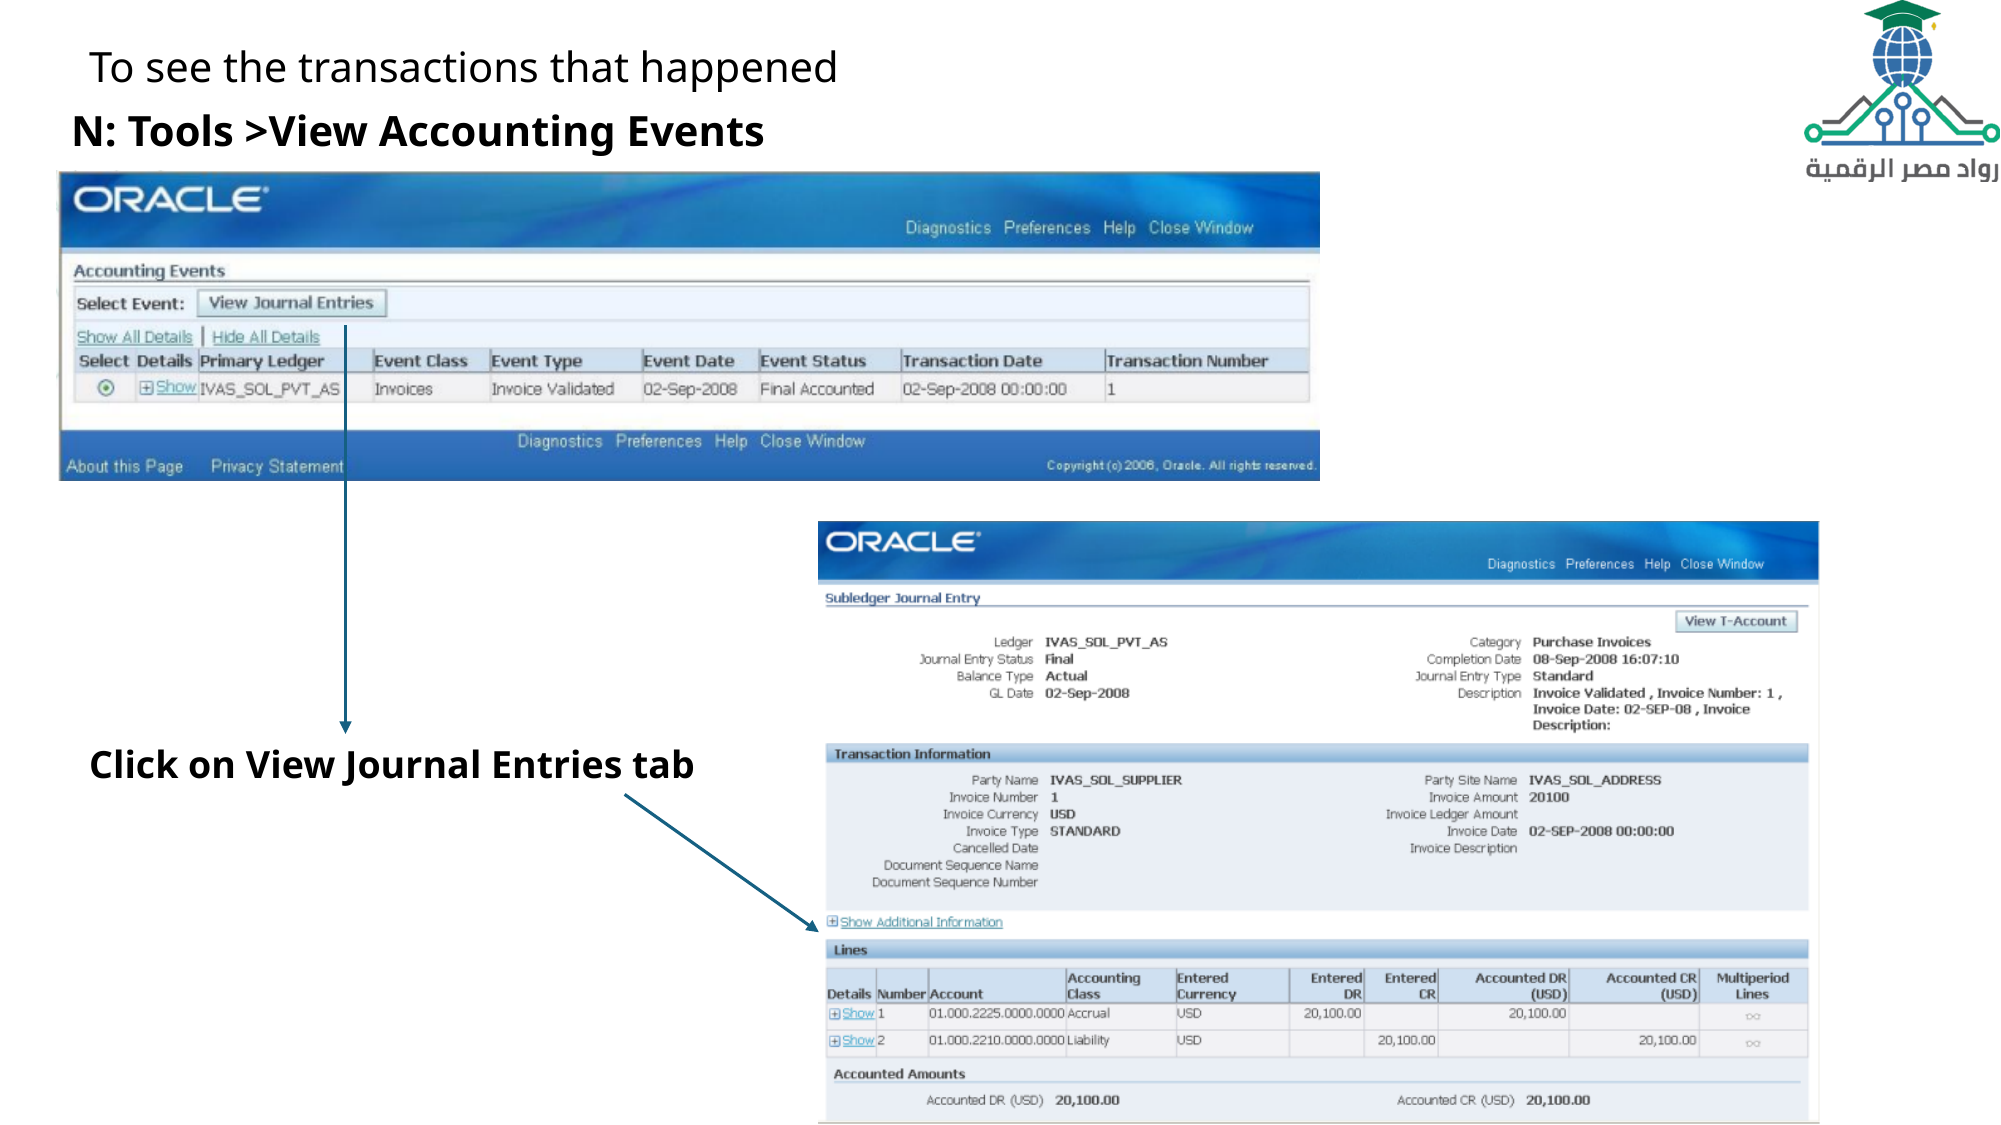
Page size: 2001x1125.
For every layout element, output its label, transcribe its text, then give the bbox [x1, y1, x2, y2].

picture [1804, 0, 2000, 183]
text_box Click on View Journal Entries tab [74, 733, 818, 794]
picture [55, 170, 1321, 481]
text_box To see the transactions that happened [74, 32, 1075, 98]
text_box N: Tools >View Accounting Events [56, 96, 1056, 162]
picture [818, 520, 1821, 1125]
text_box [624, 793, 820, 933]
